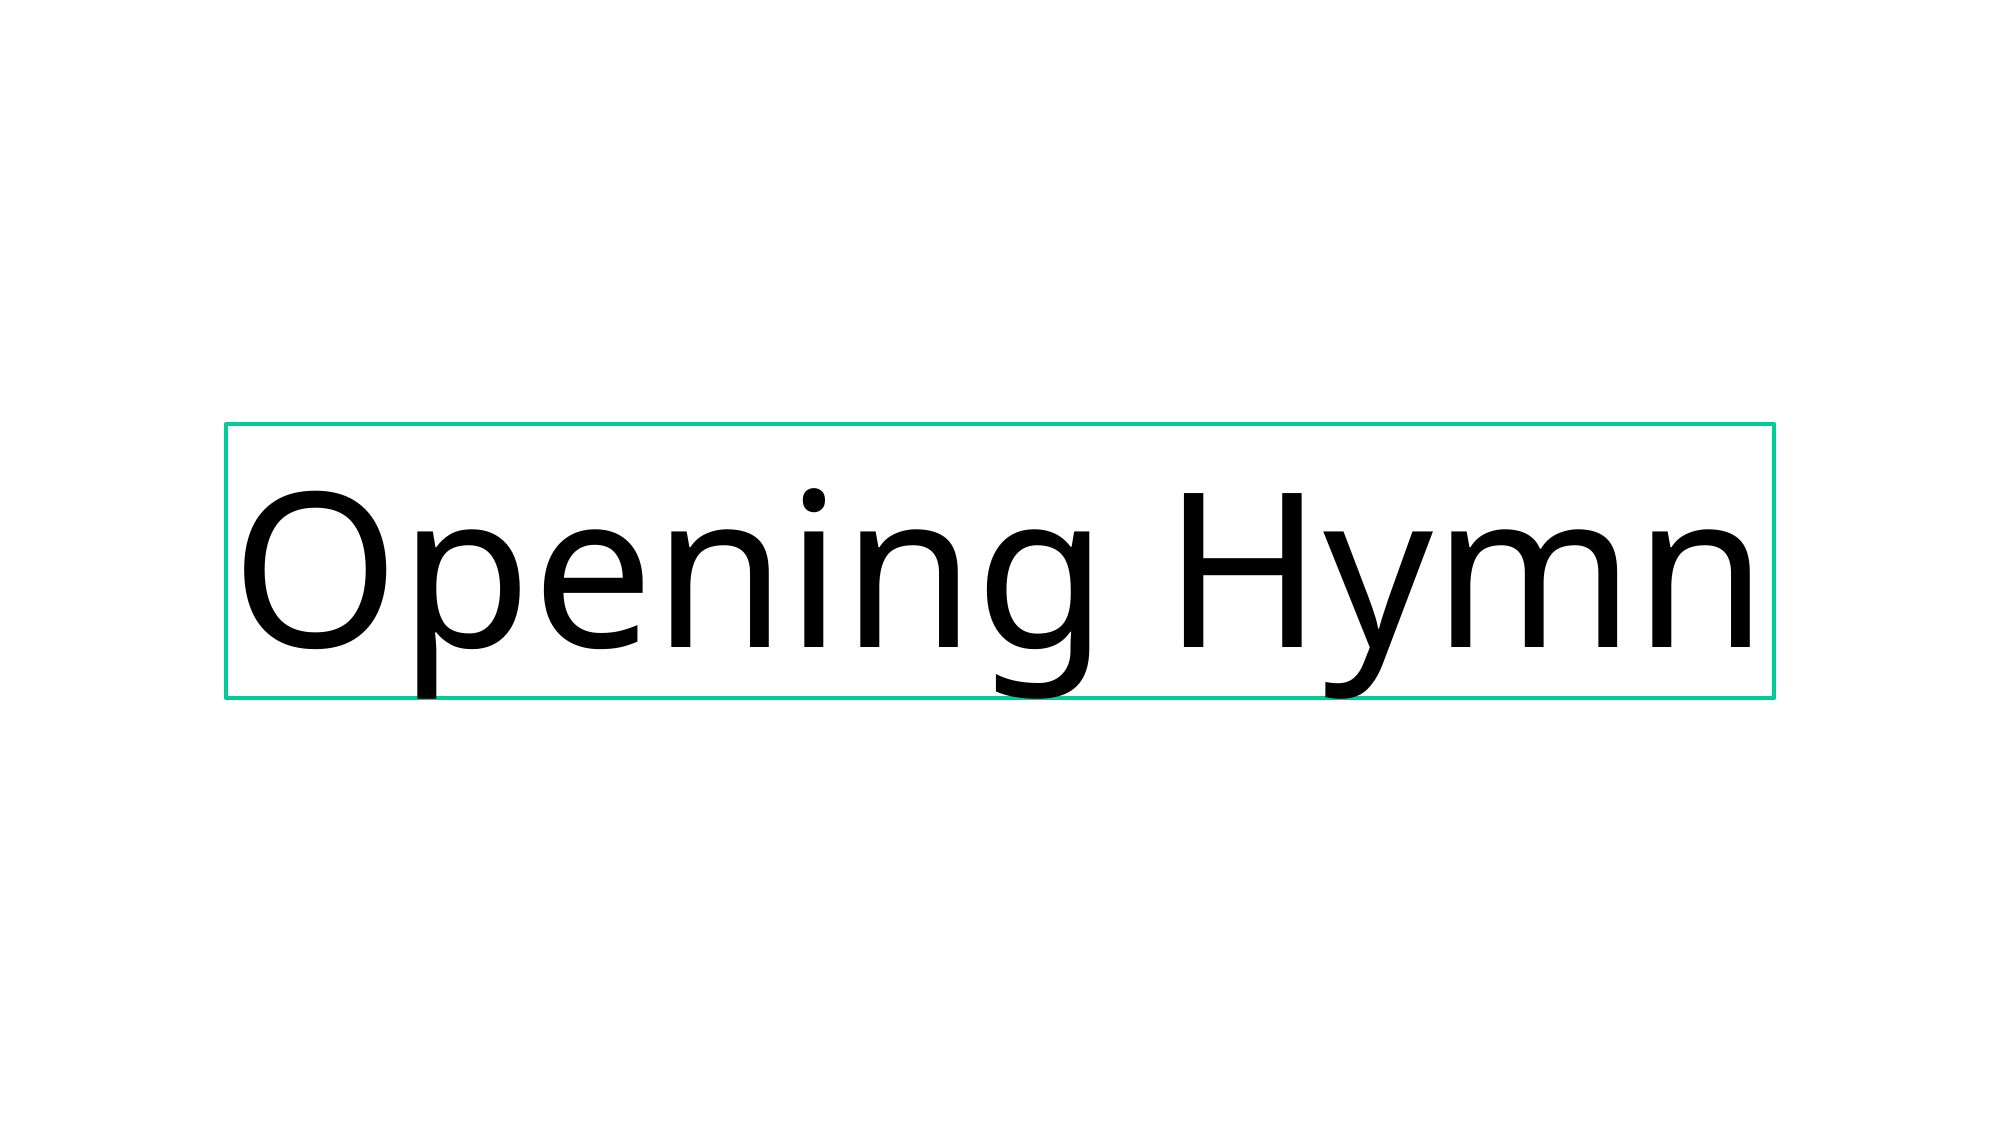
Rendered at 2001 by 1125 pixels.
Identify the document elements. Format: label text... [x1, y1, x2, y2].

text_box Opening Hymn [225, 424, 1775, 698]
